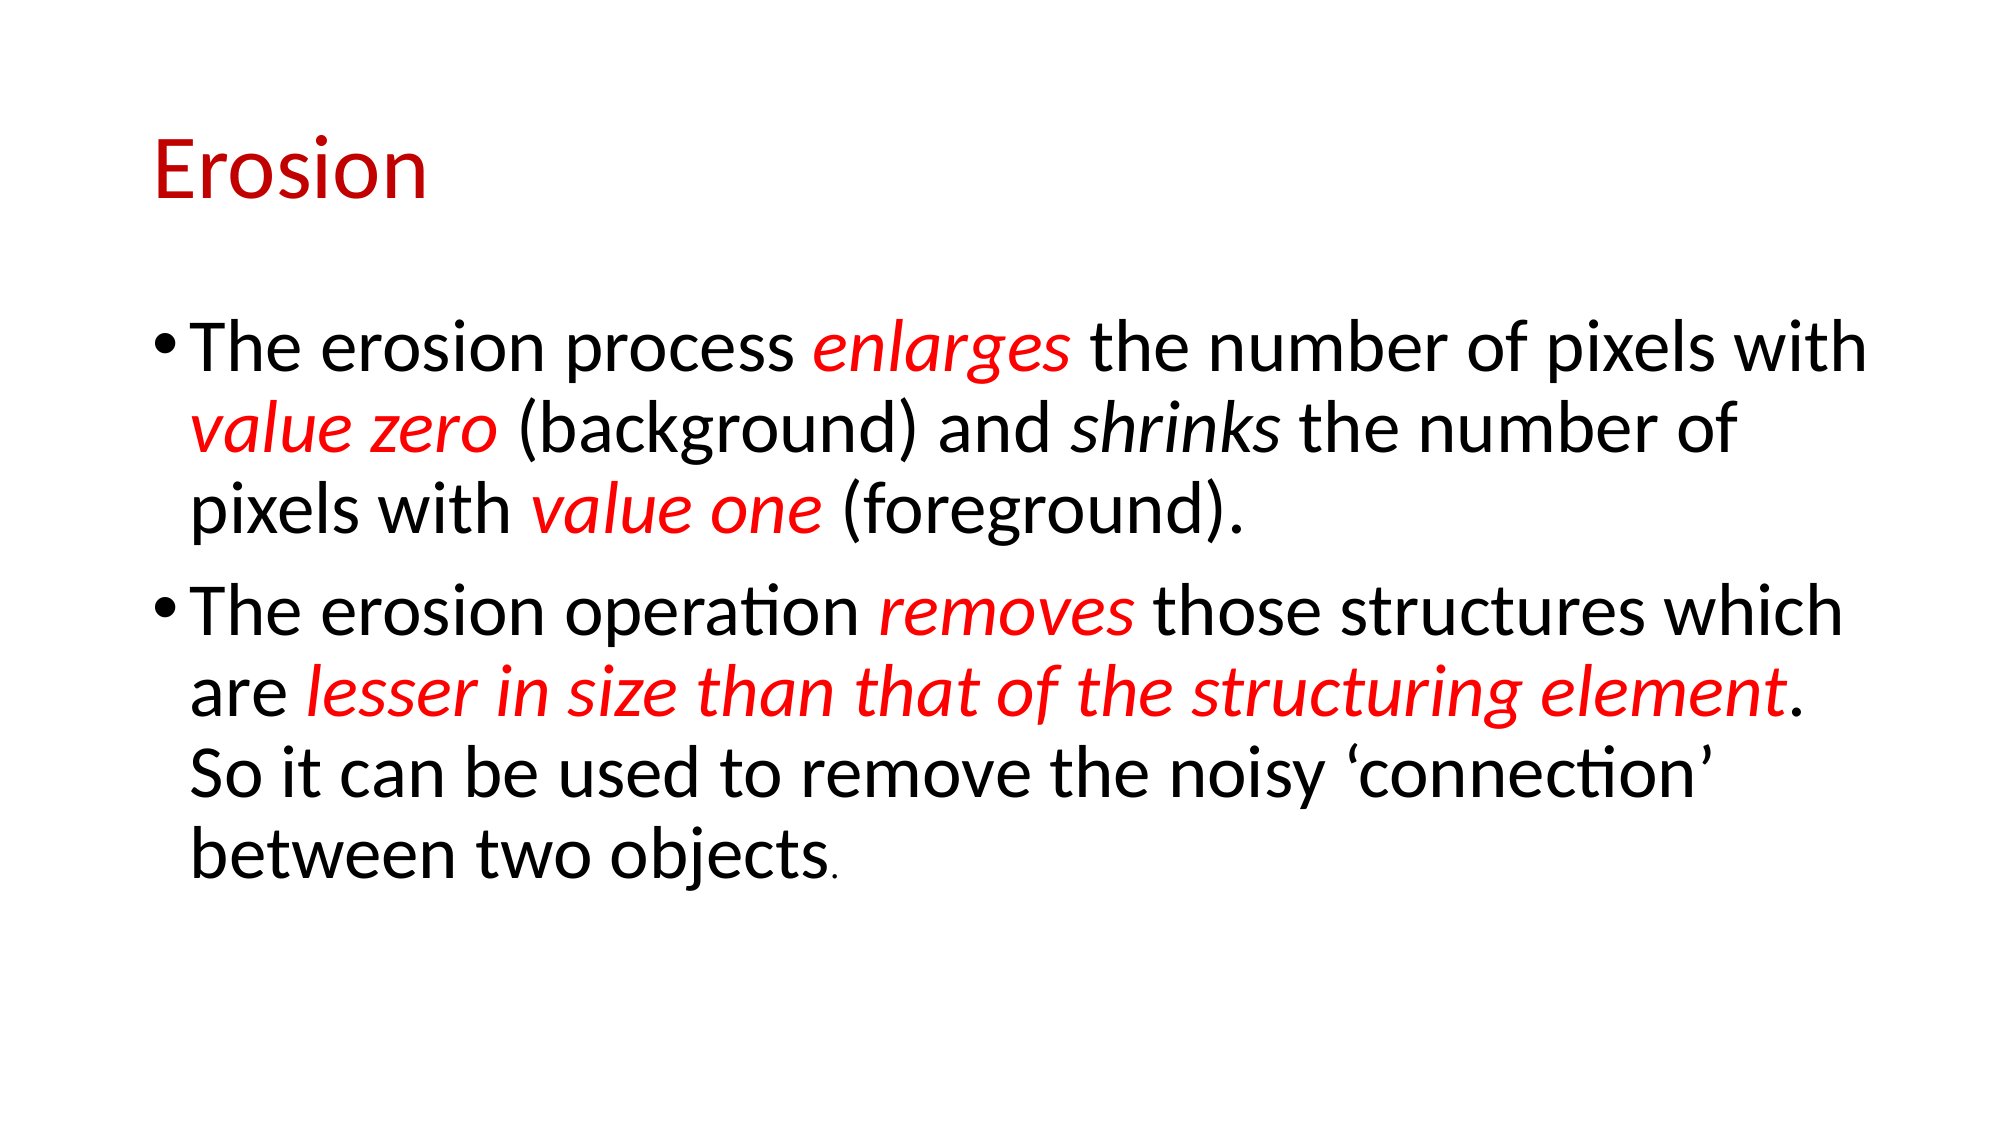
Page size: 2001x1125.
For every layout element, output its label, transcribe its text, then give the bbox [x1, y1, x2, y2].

title Erosion [137, 59, 1863, 278]
list The erosion process enlarges the number of pixels with value zero (background) and shrinks the number of pixels with value one (foreground). The erosion operation removes those structures which are lesser in size than that of the structuring element. So it can be used to remove the noisy ‘connection’ between two objects. [137, 299, 1911, 1014]
